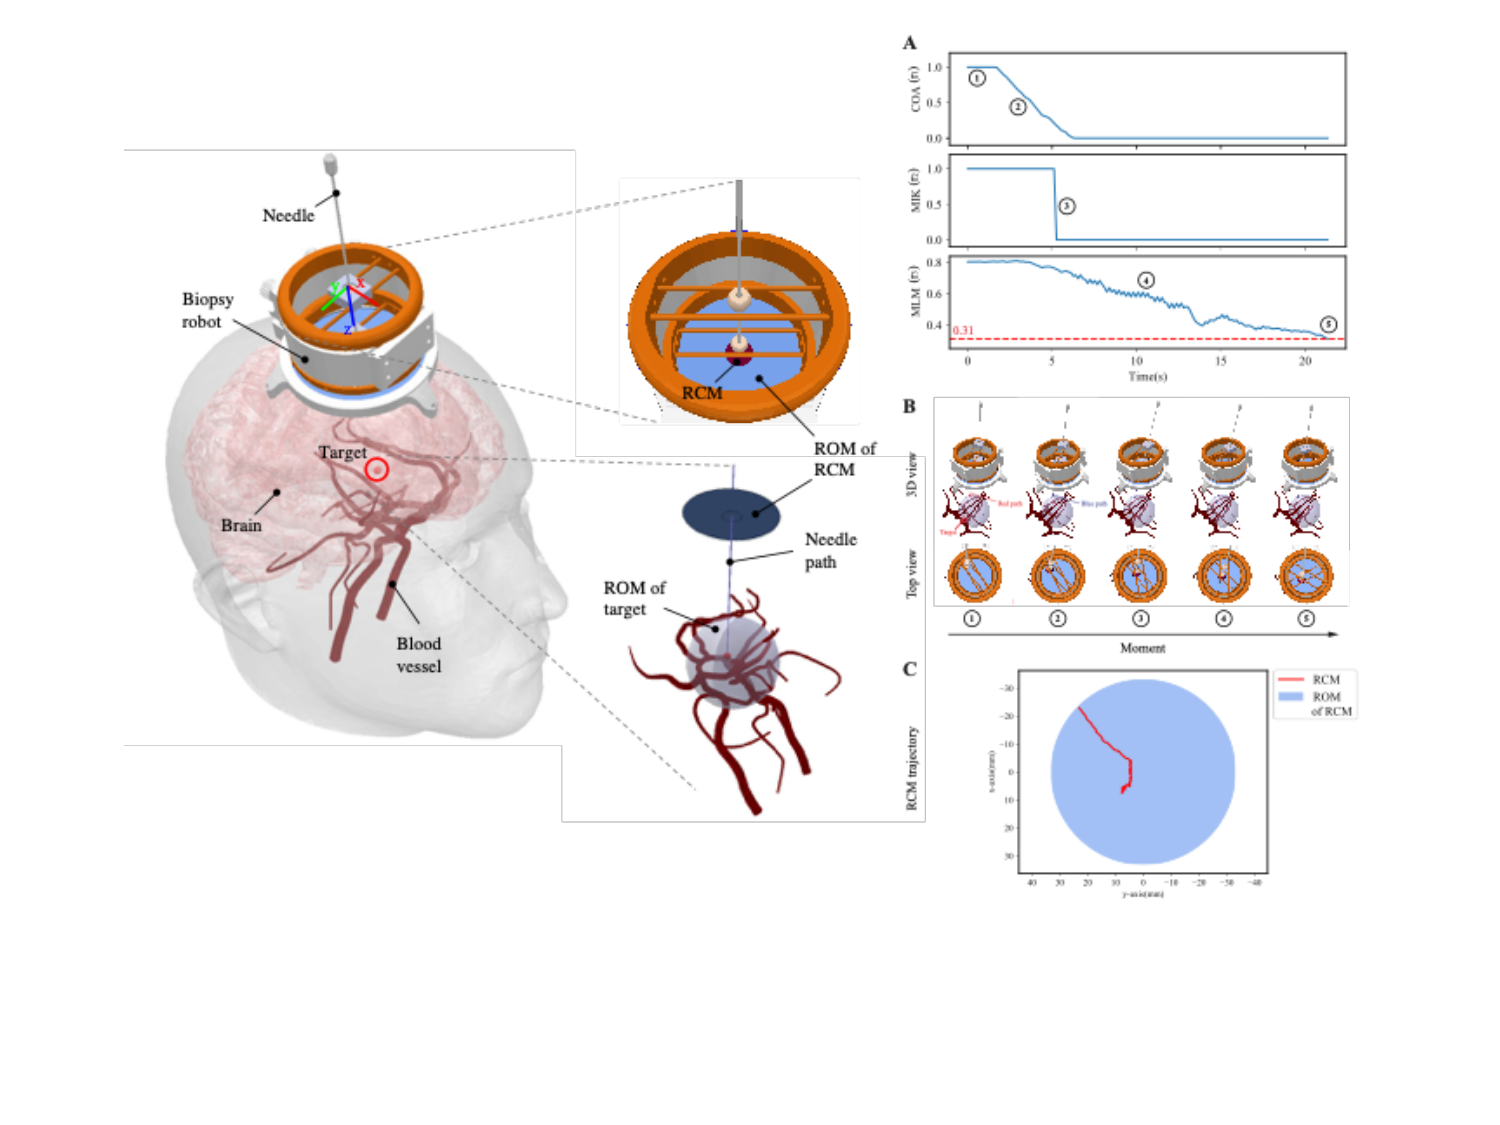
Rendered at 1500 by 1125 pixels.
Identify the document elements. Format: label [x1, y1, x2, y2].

text_box [0, 0, 1500, 1125]
